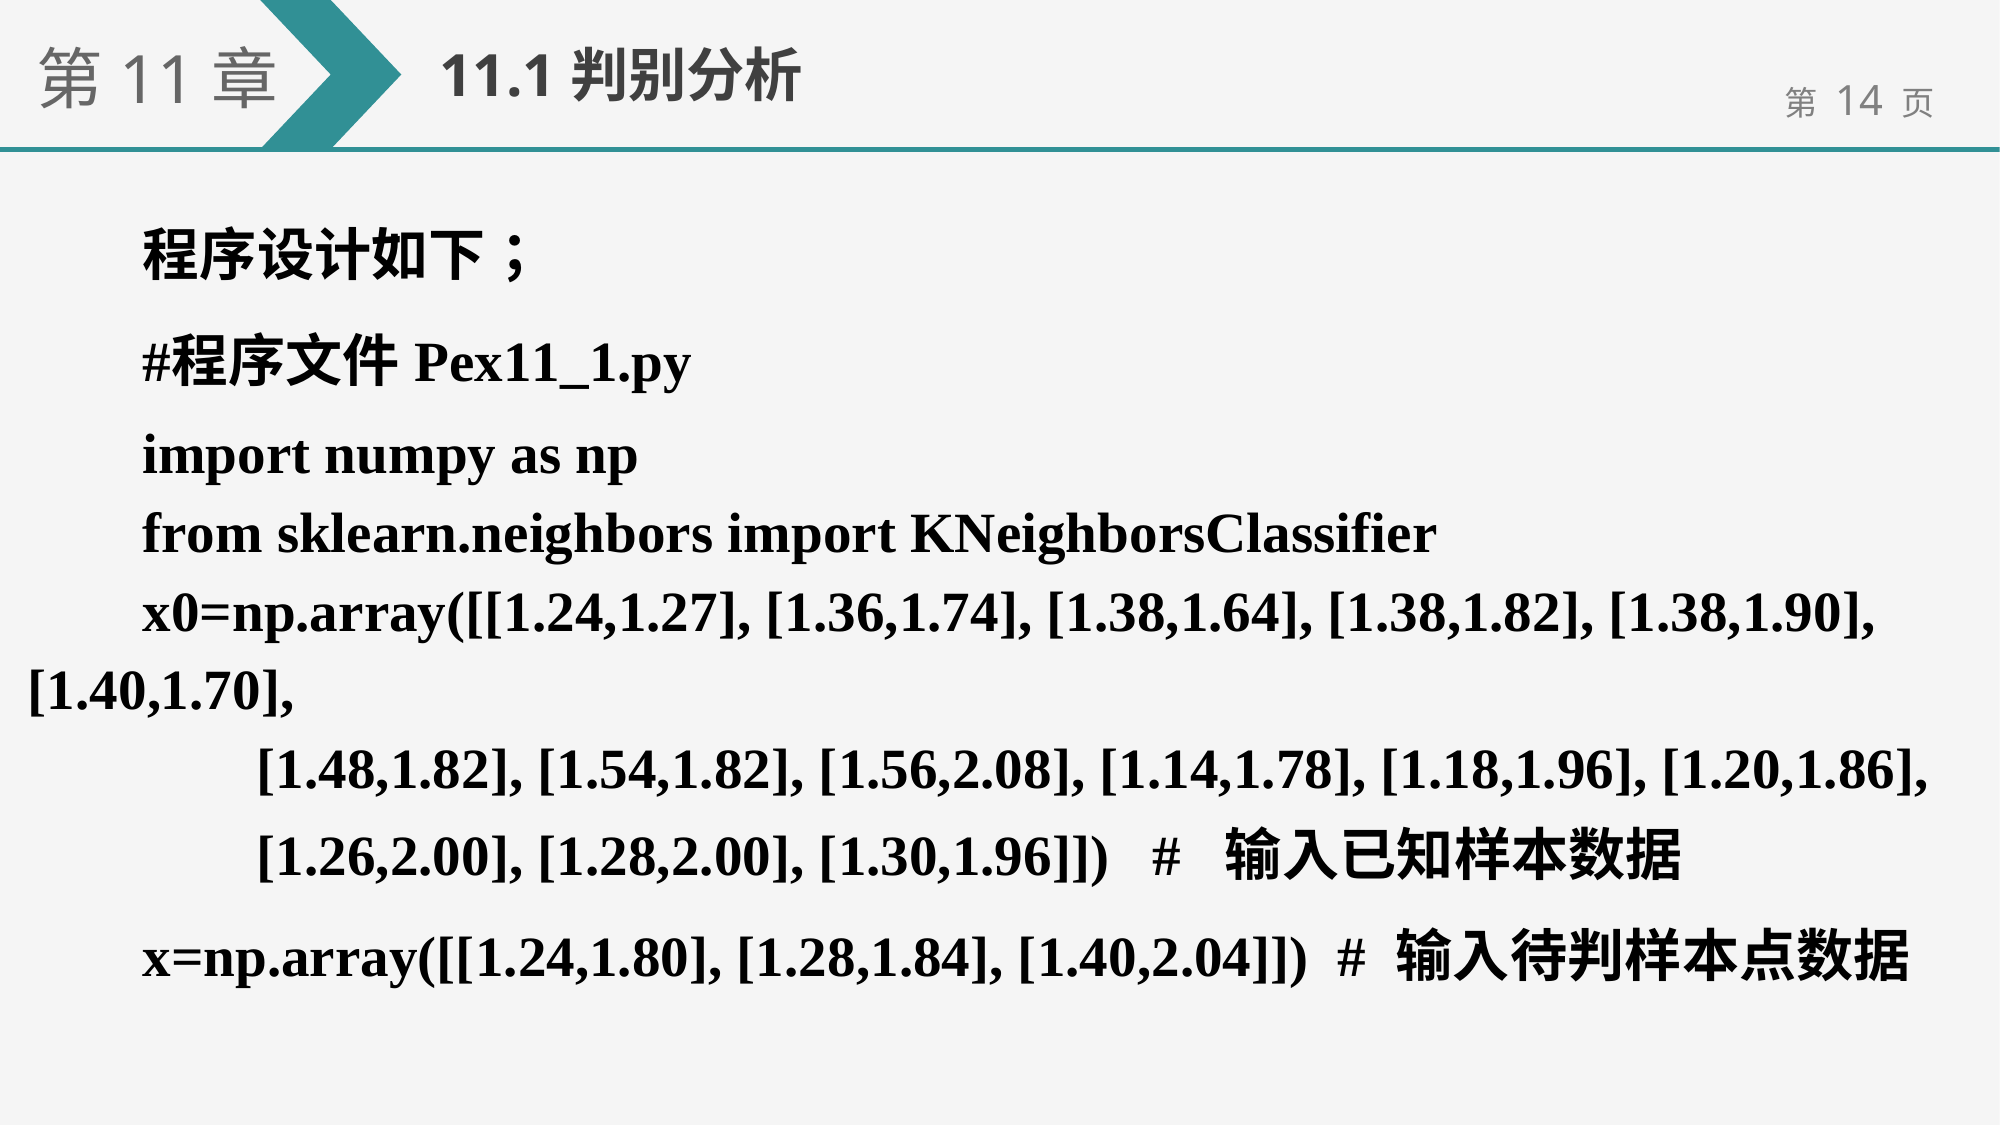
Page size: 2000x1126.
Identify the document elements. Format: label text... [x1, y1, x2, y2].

text_box 第11章 [21, 29, 294, 125]
text_box 11.1判别分析 [424, 31, 1366, 116]
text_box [27, 207, 1972, 1126]
text_box [258, 0, 403, 148]
